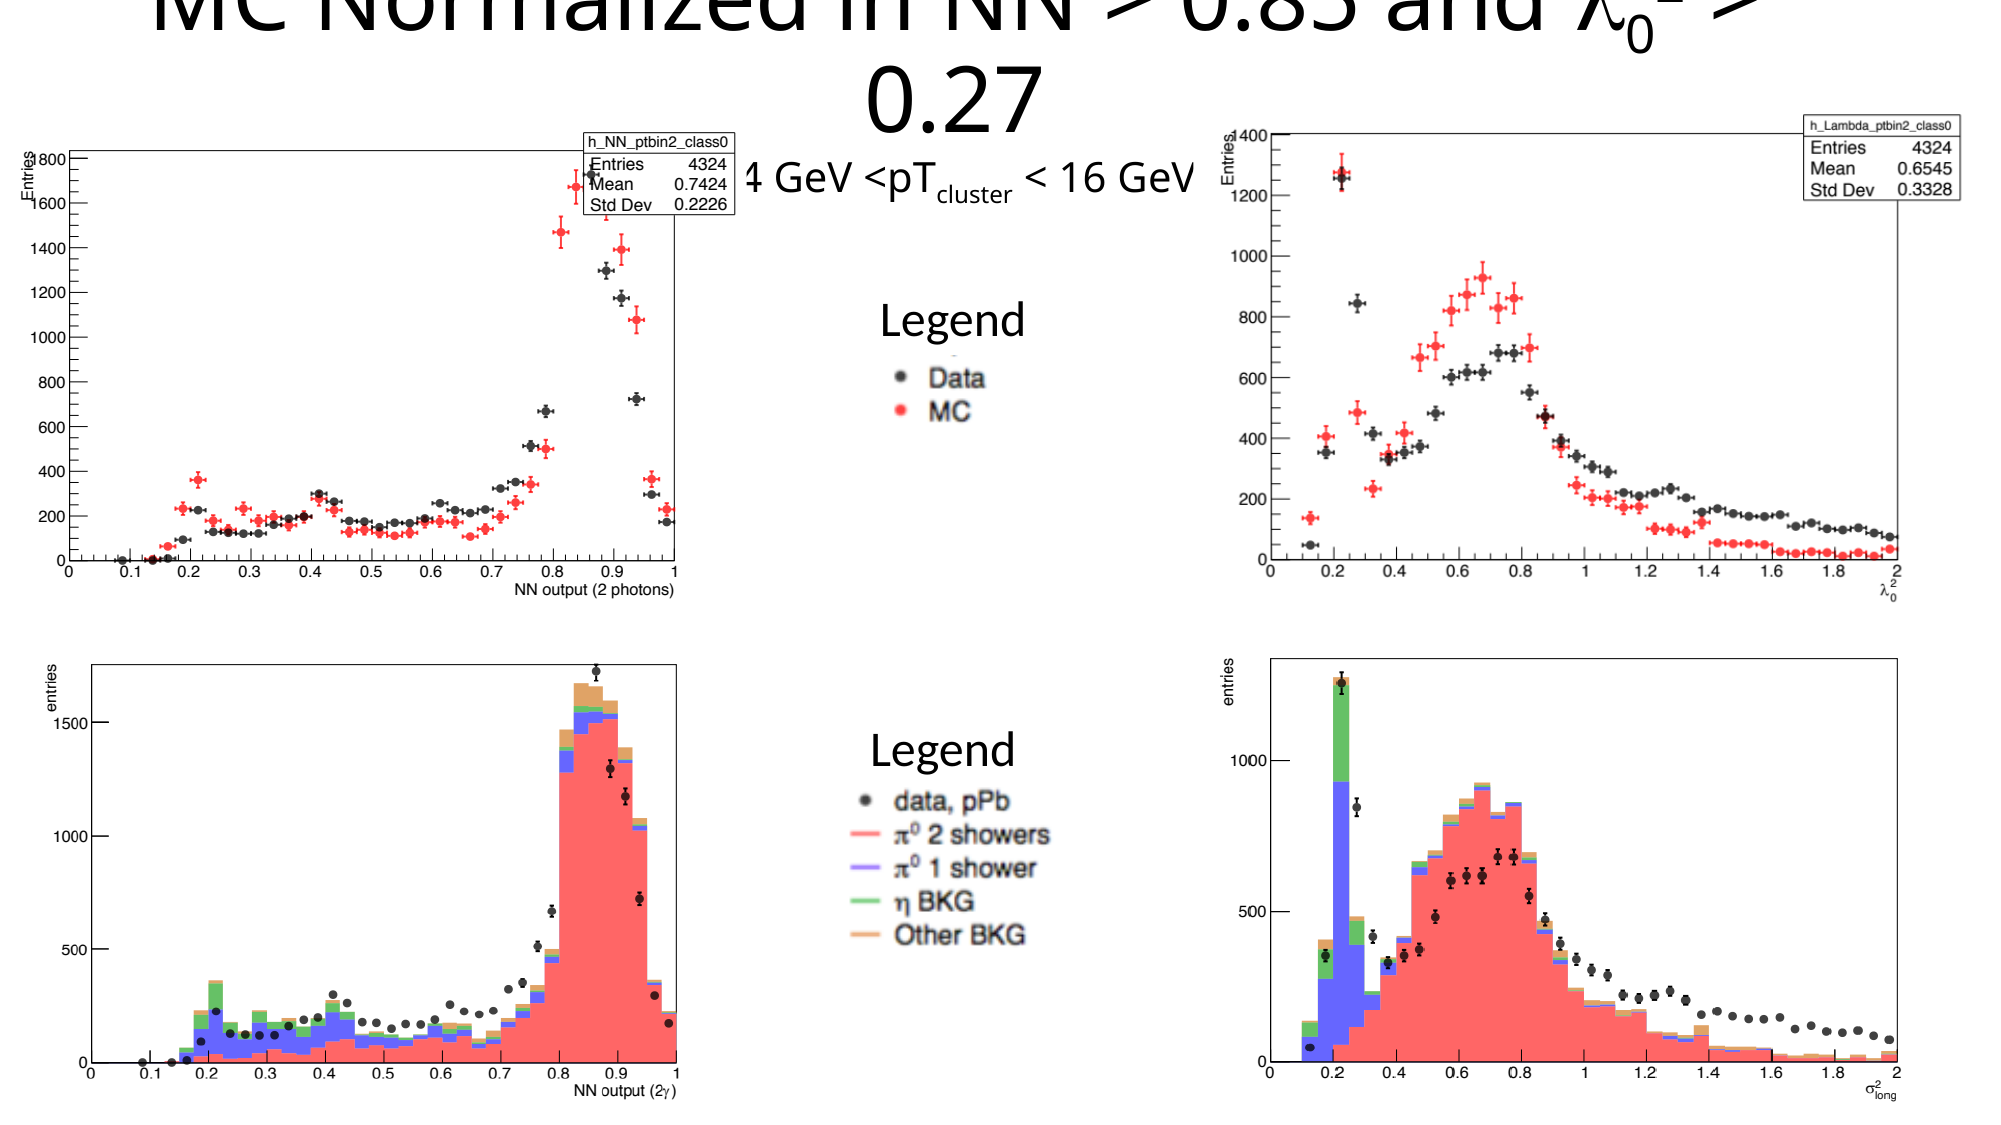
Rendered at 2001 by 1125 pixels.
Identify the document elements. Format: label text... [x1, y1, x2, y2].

picture [838, 784, 1068, 956]
title MC Normalized in NN > 0.85 and 02 > 0.27 14 GeV <pTcluster < 16 GeV [93, 0, 1819, 181]
text_box Legend [838, 279, 1068, 355]
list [1193, 81, 1974, 608]
picture [0, 100, 747, 611]
picture [1193, 608, 1974, 1110]
picture [872, 355, 1035, 437]
text_box Legend [855, 709, 1032, 784]
picture [18, 615, 747, 1110]
